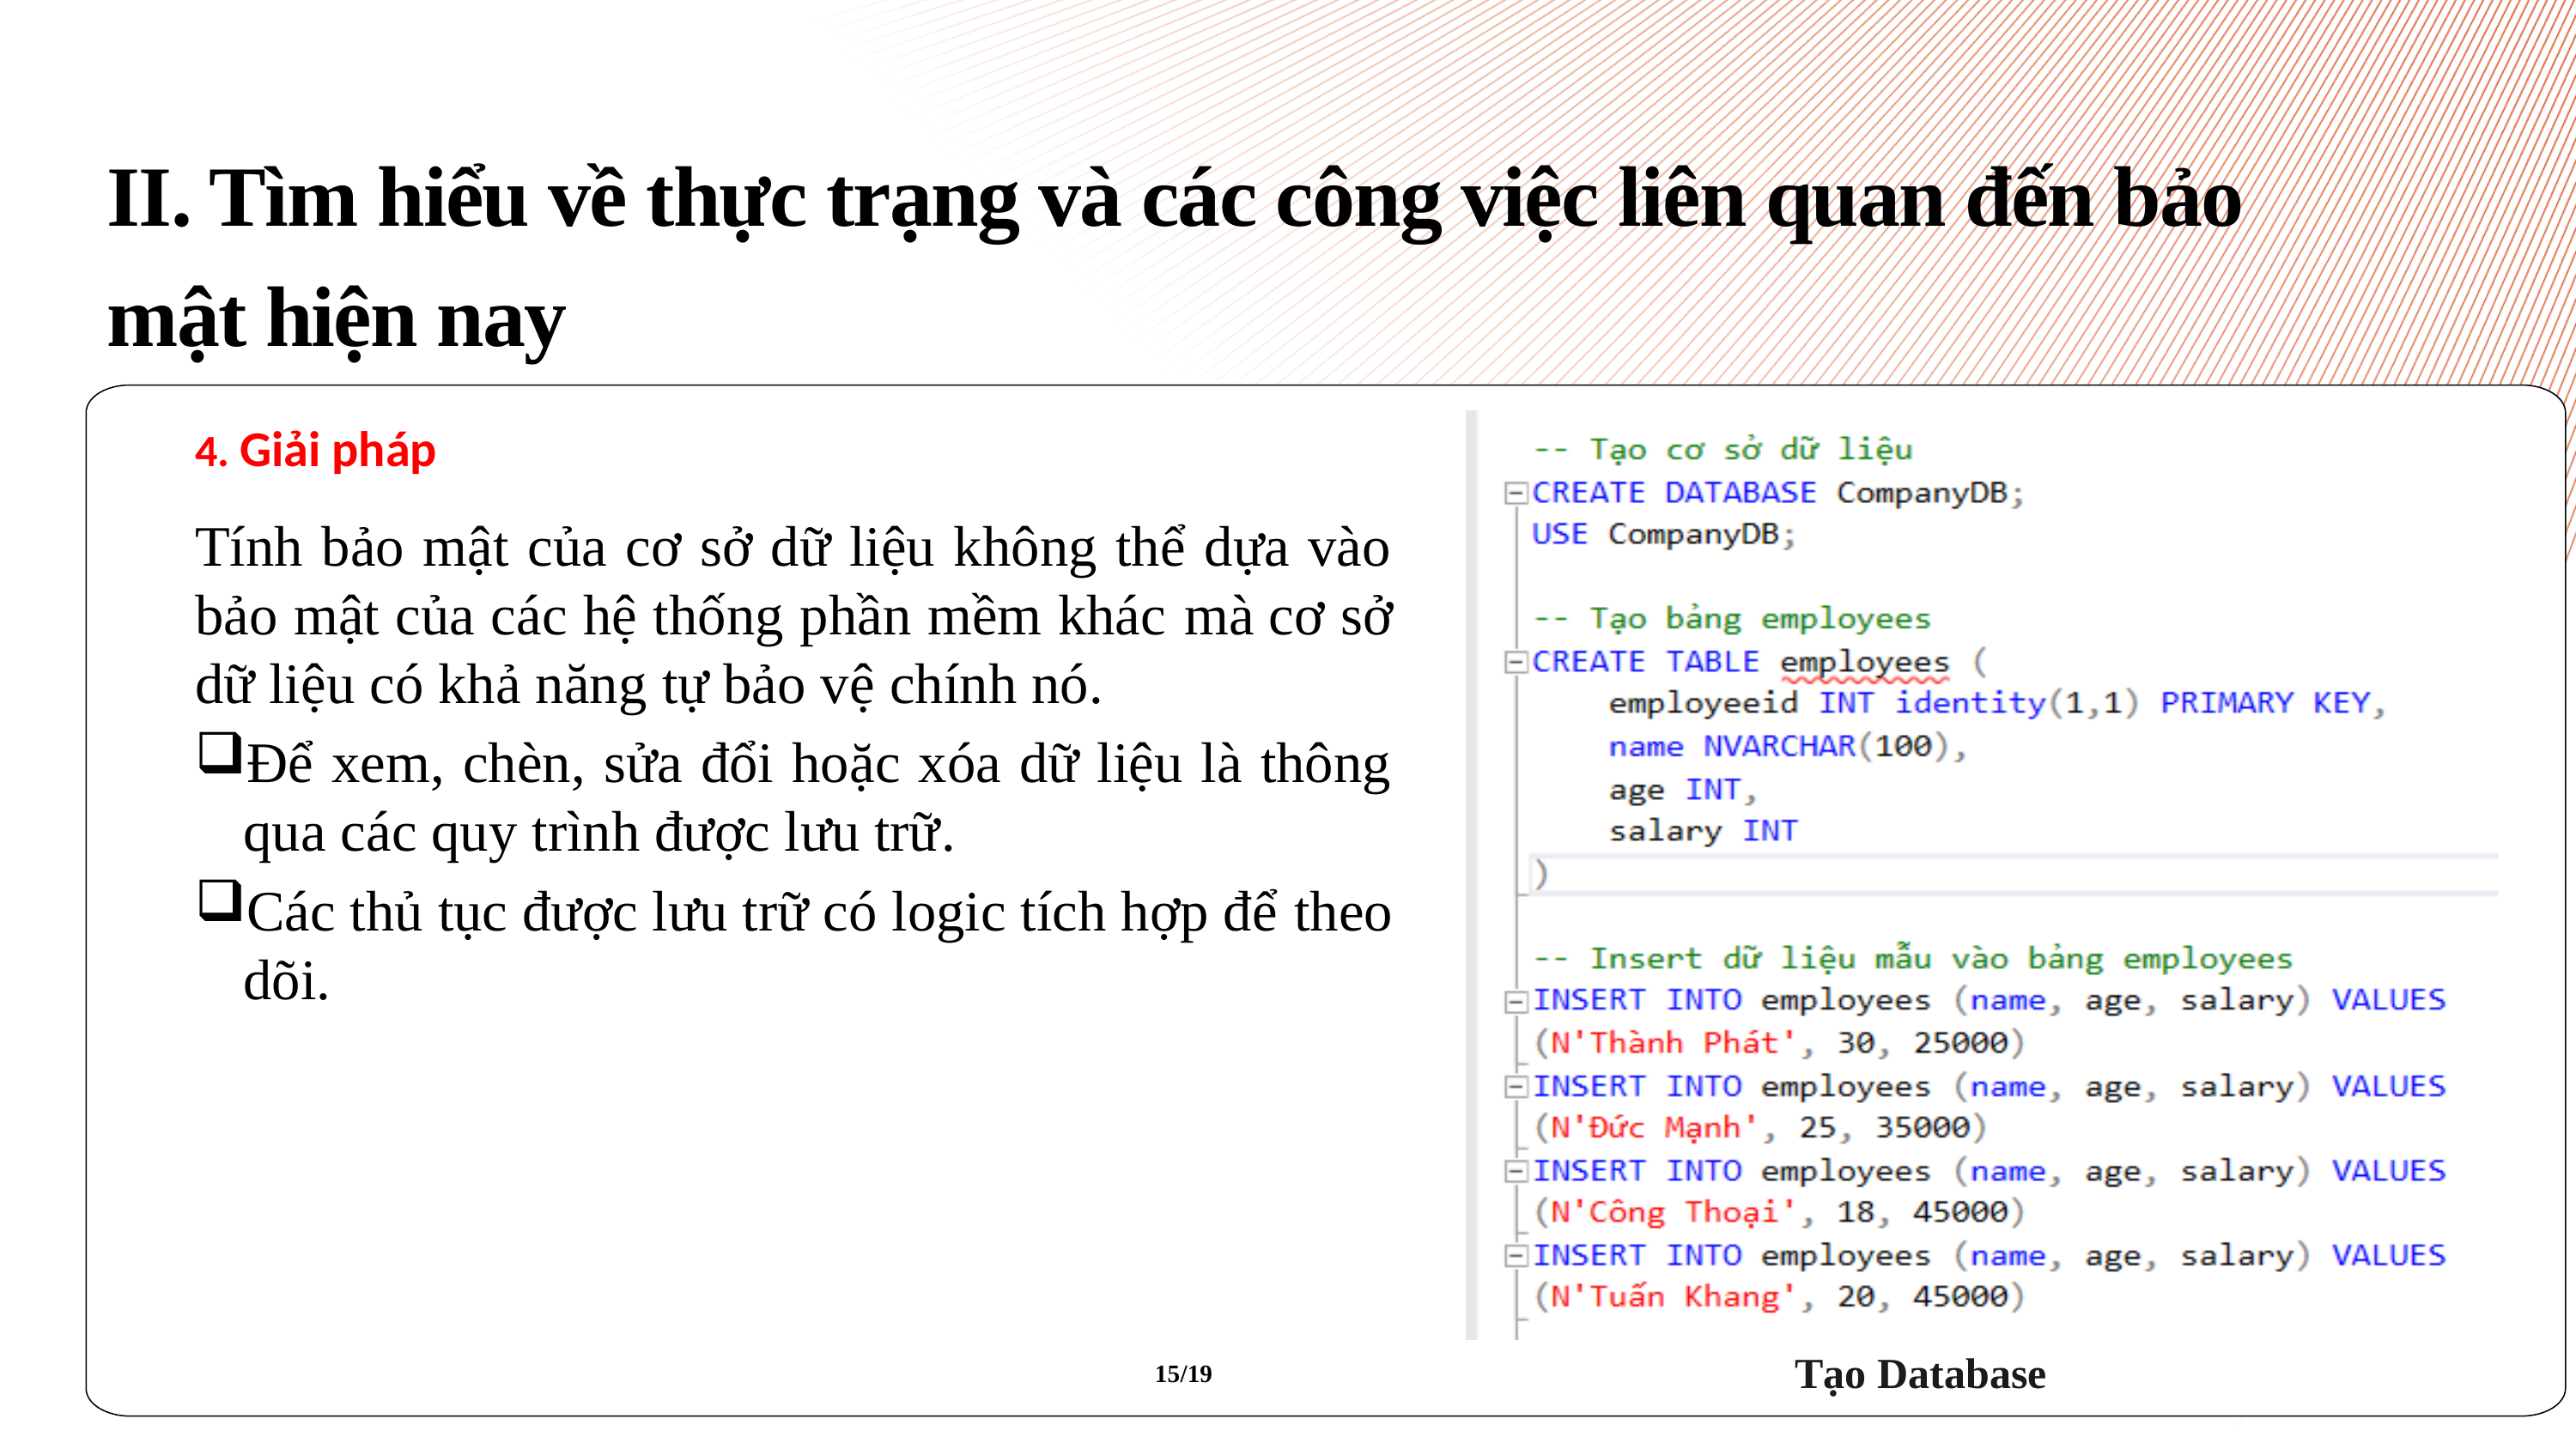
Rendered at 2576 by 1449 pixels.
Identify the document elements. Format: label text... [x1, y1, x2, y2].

text_box Tạo Database [2573, 1339, 2576, 1404]
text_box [86, 385, 2566, 1416]
picture [1466, 409, 2499, 1340]
text_box [802, 0, 2576, 1339]
text_box [802, 1404, 2576, 1431]
text_box II. Tìm hiểu về thực trạng và các công việc liên quan đến bảo mật hiện nay [106, 123, 2297, 364]
